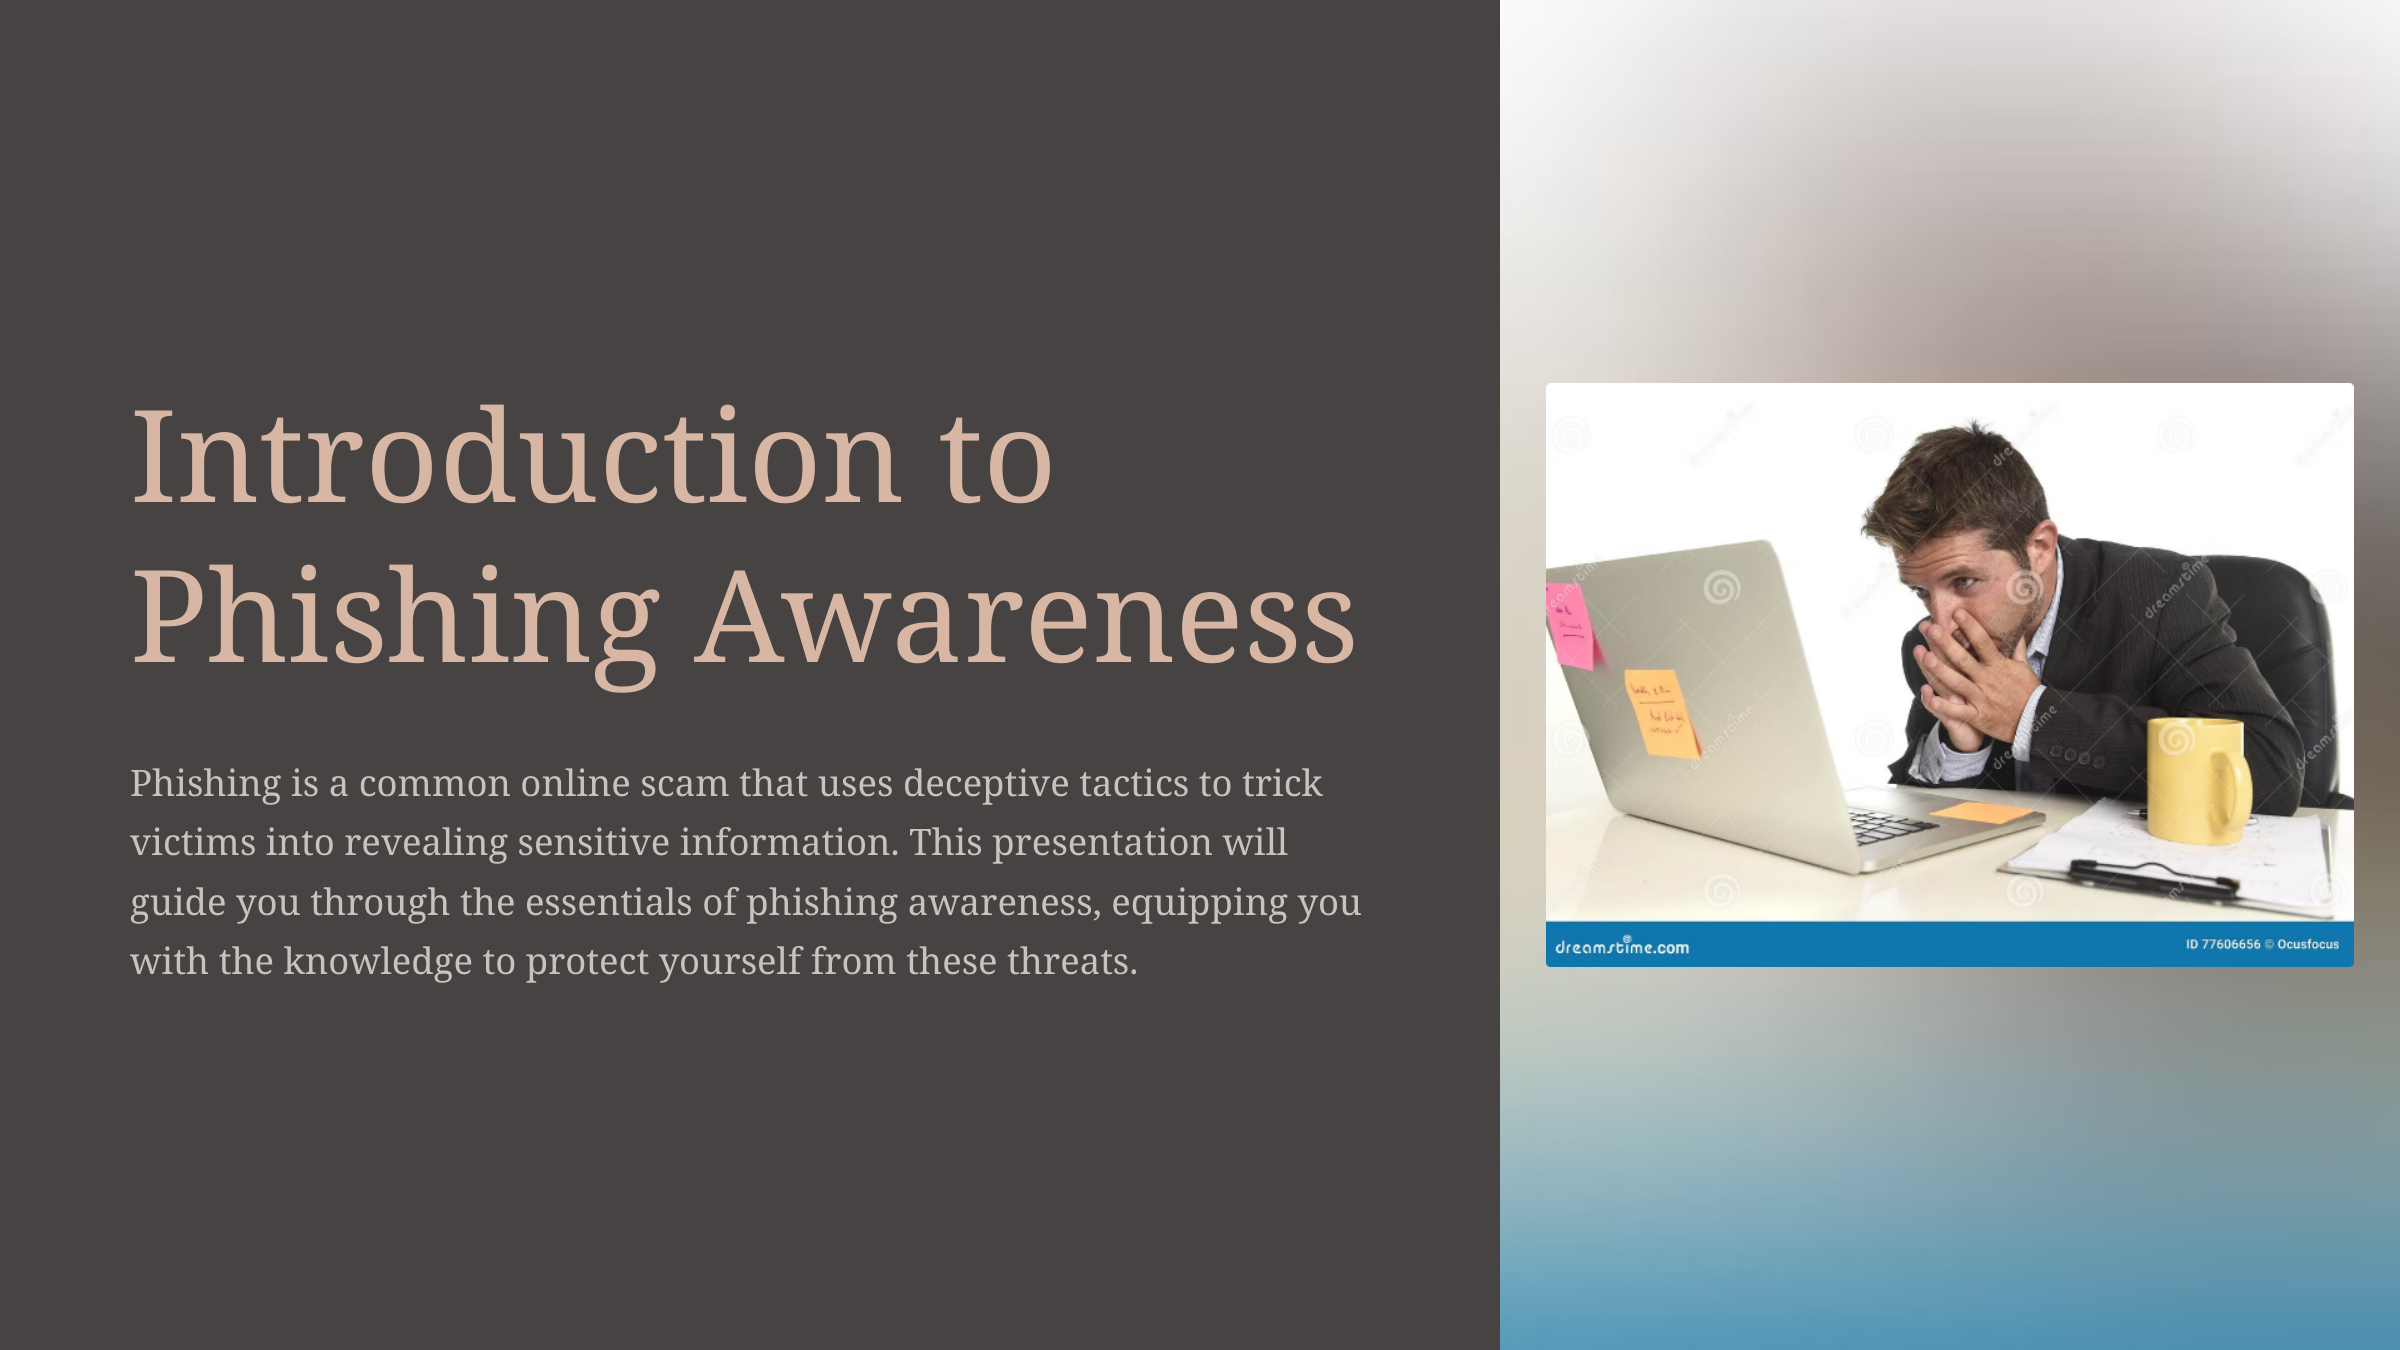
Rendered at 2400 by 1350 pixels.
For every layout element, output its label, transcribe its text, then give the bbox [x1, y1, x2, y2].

text_box Introduction to Phishing Awareness [130, 367, 1370, 689]
text_box Phishing is a common online scam that uses deceptive tactics to trick victims into revealing sensitive information. This presentation will guide you through the essentials of phishing awareness, equipping you with the knowledge to protect yourself from these threats. [130, 744, 1370, 983]
picture [1499, 0, 2400, 1350]
